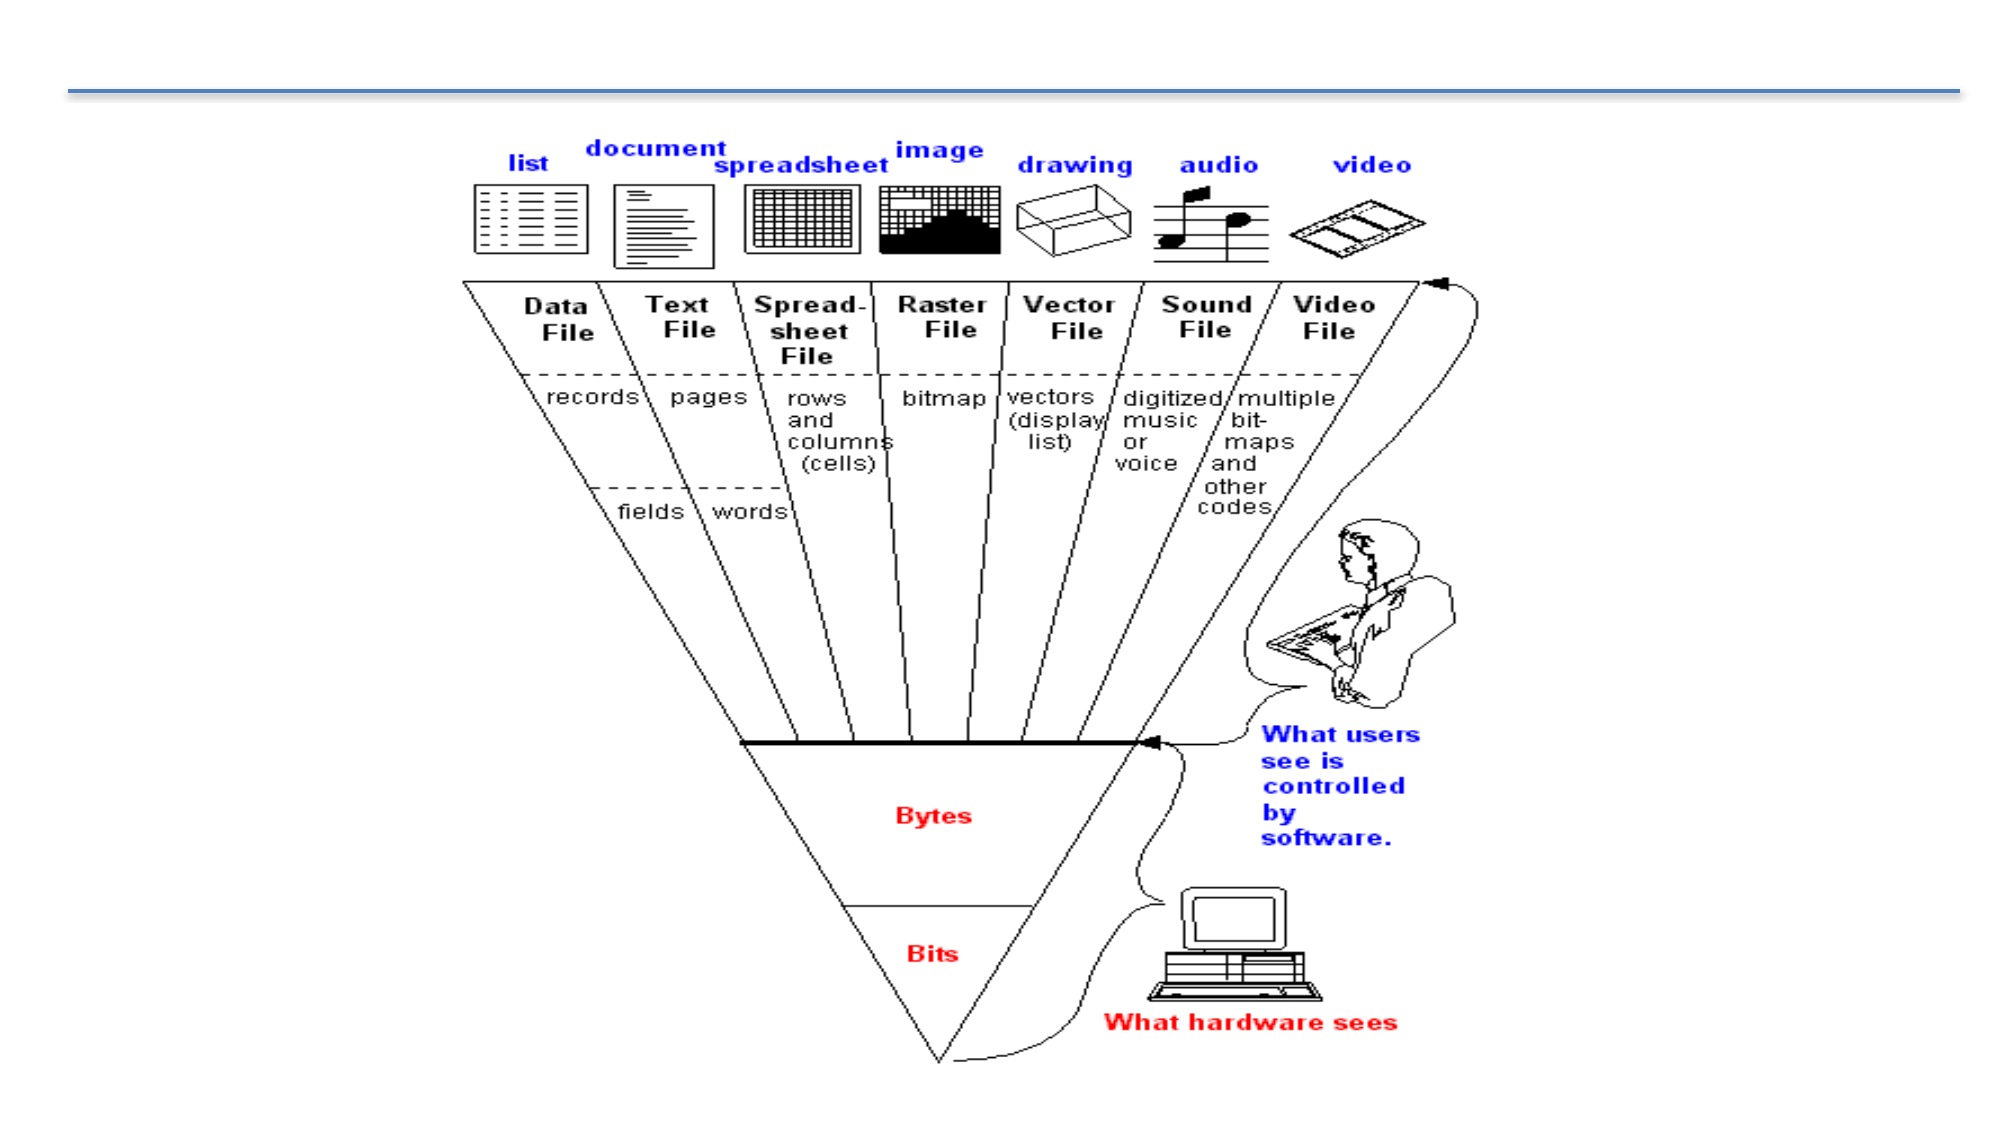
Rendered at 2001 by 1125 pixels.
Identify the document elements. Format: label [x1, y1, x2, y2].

picture [452, 124, 1509, 1087]
